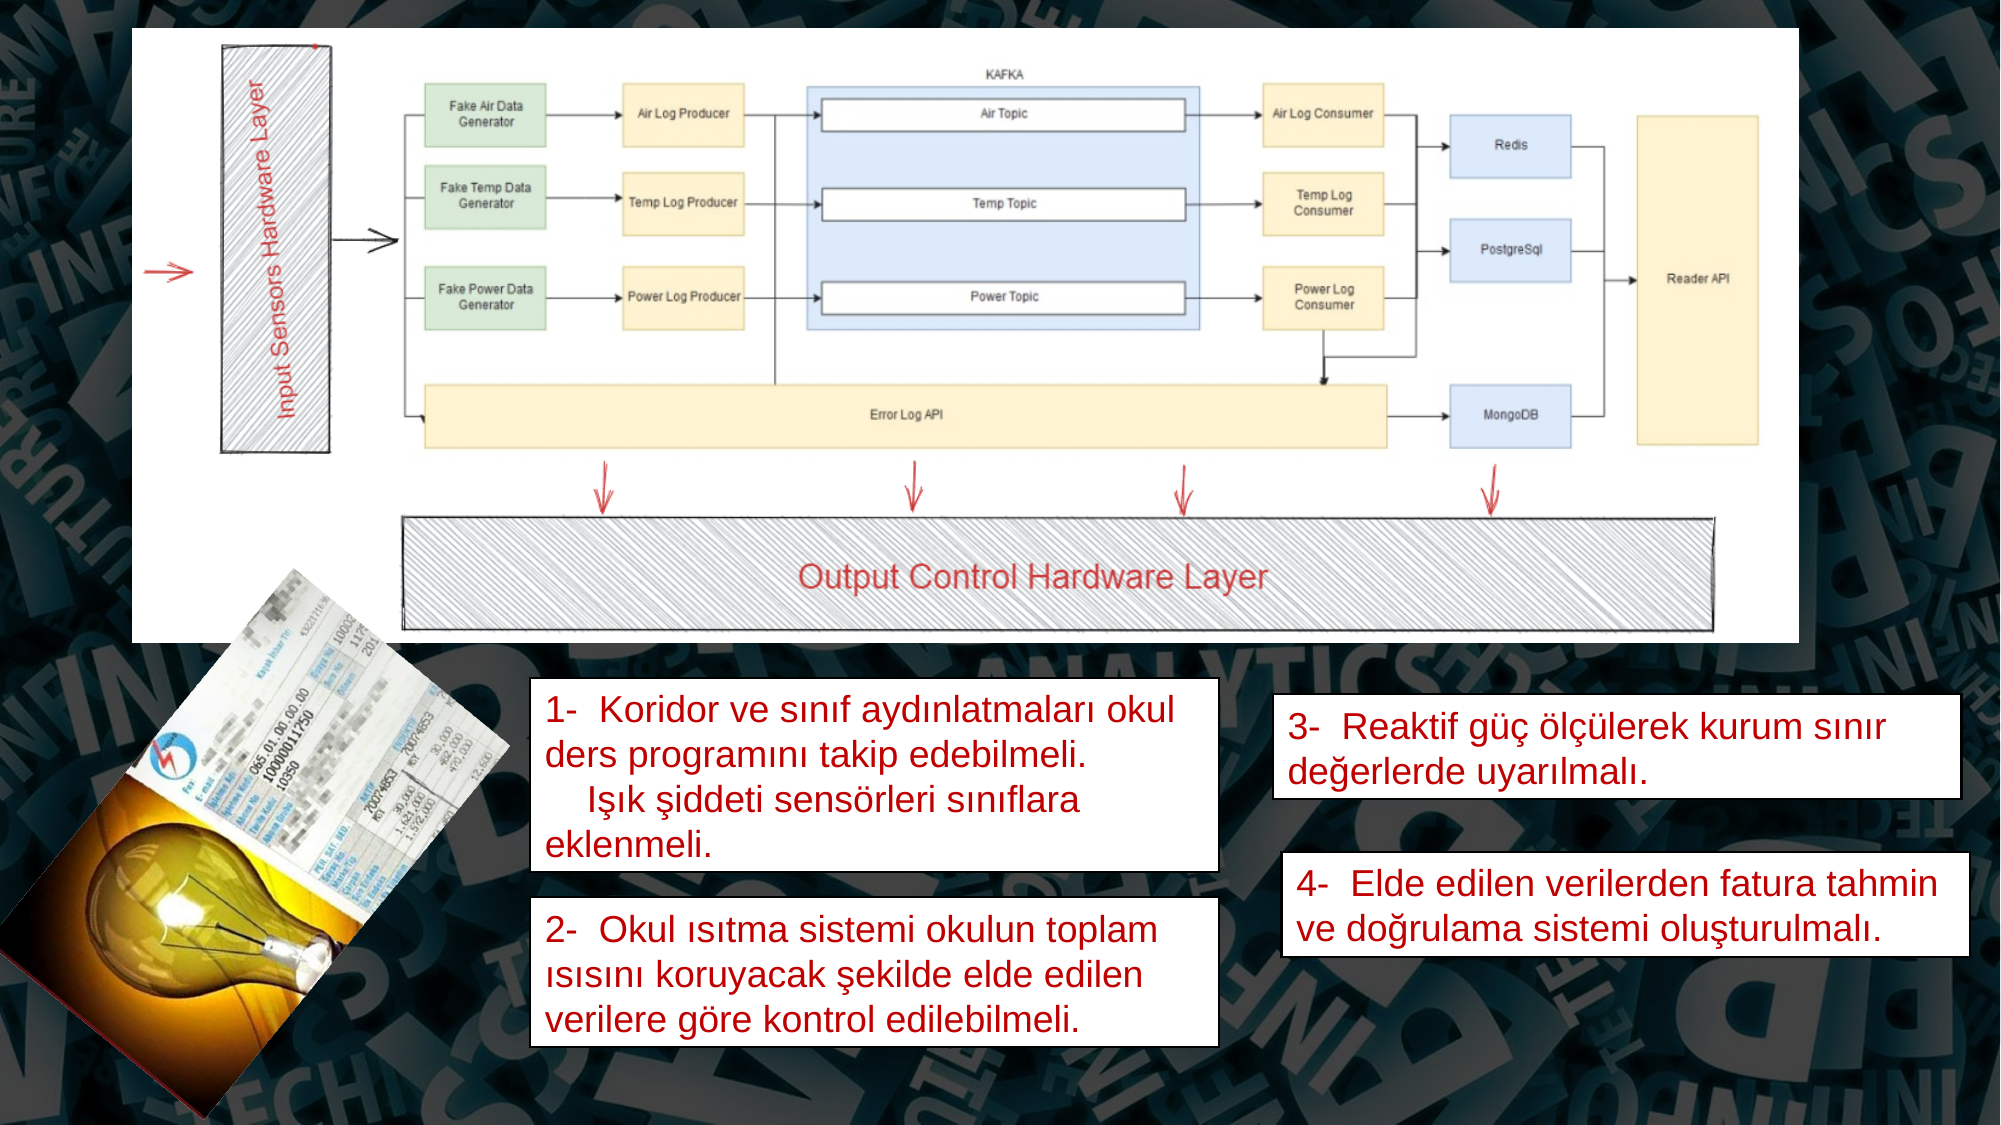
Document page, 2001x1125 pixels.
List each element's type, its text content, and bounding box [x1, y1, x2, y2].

text_box 3- Reaktif güç ölçülerek kurum sınır değerlerde uyarılmalı. [1272, 693, 1963, 800]
picture [0, 0, 2001, 1125]
text_box 1- Koridor ve sınıf aydınlatmaları okul ders programını takip edebilmeli. Işık şiddeti sensörleri sınıflara eklenmeli. [529, 677, 1220, 873]
text_box 2- Okul ısıtma sistemi okulun toplam ısısını koruyacak şekilde elde edilen verilere göre kontrol edilebilmeli. [529, 896, 1220, 1048]
text_box 4- Elde edilen verilerden fatura tahmin ve doğrulama sistemi oluşturulmalı. [1280, 851, 1971, 958]
